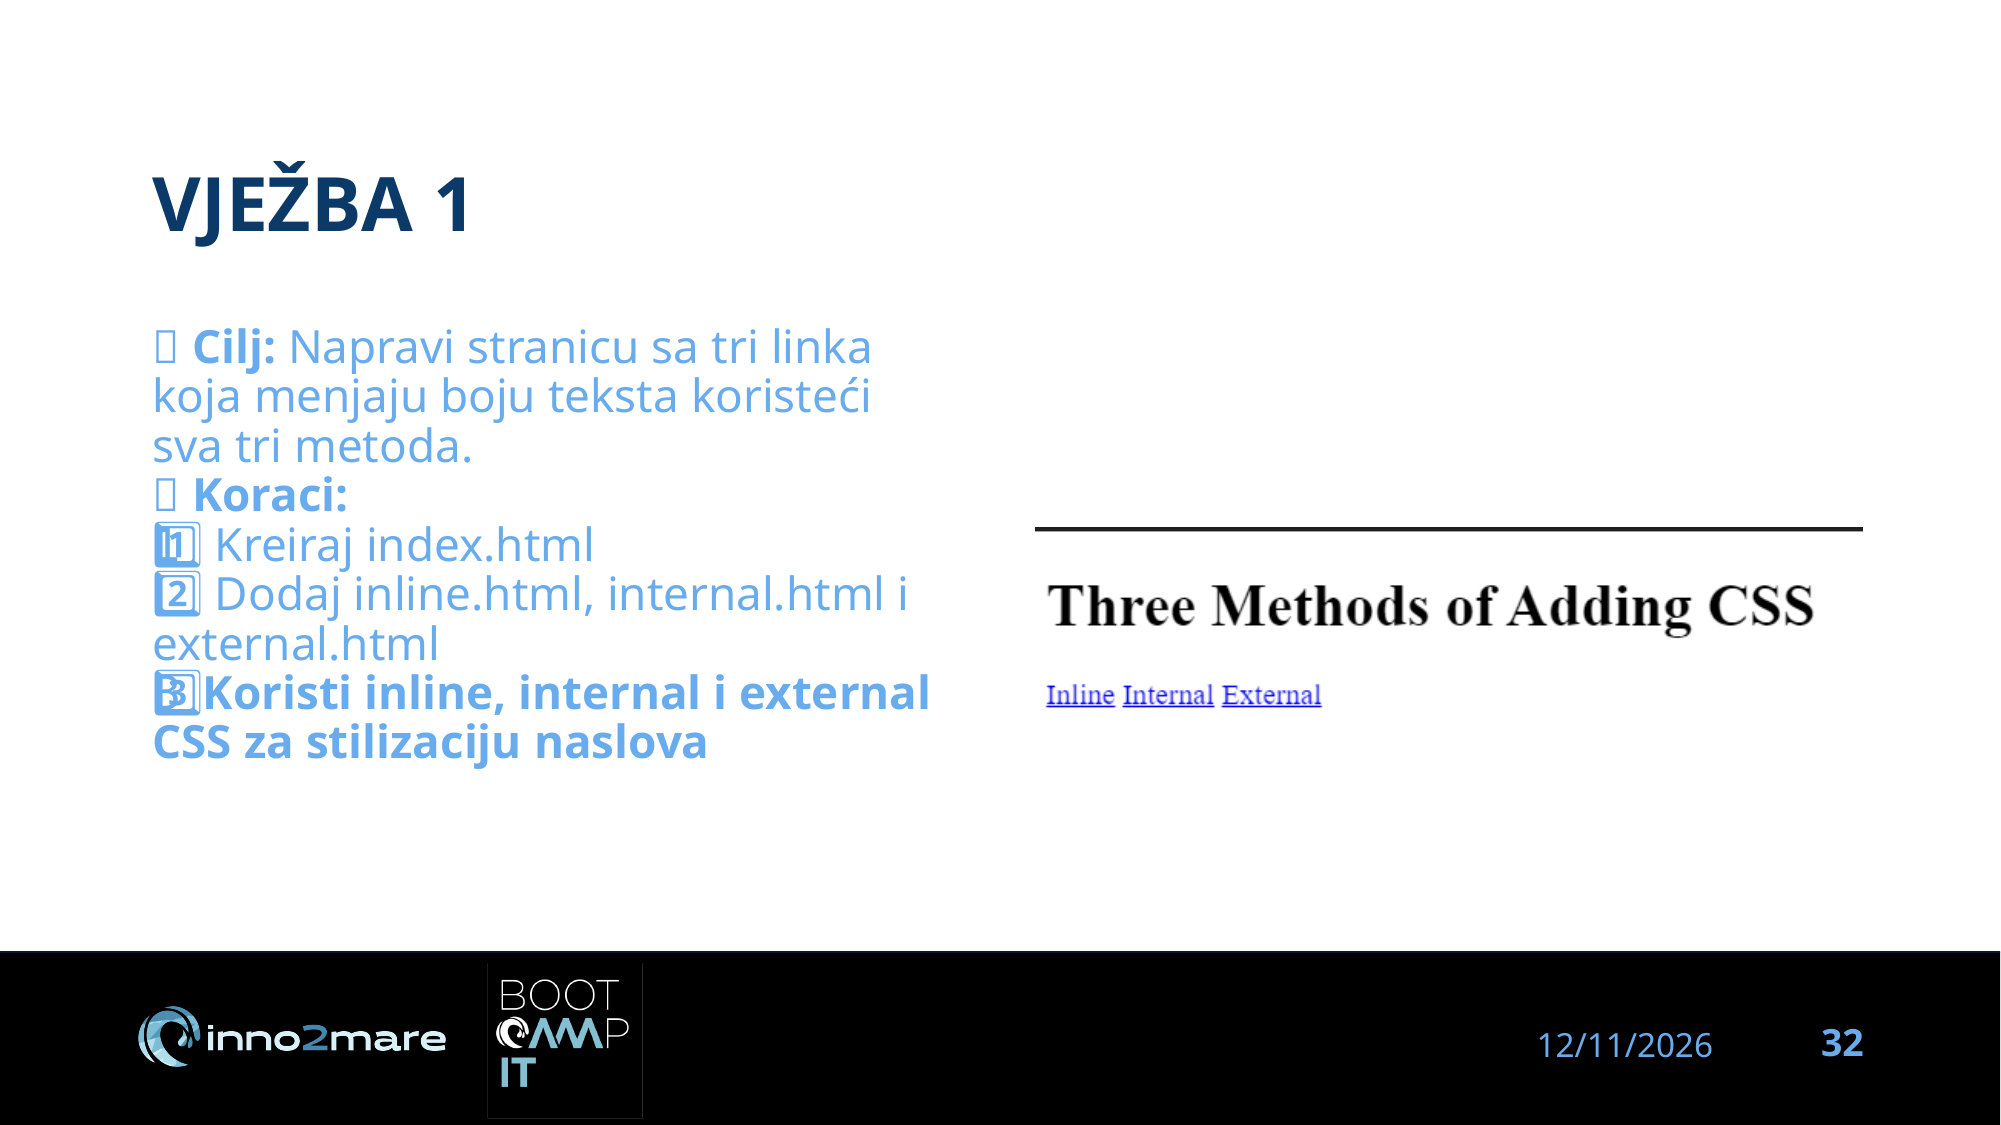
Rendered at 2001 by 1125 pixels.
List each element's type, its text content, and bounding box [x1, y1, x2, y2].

list ✅ Cilj: Napravi stranicu sa tri linka koja menjaju boju teksta koristeći sva tri metoda. ✅ Koraci: 1️⃣ Kreiraj index.html 2️⃣ Dodaj inline.html, internal.html i external.html 3️⃣Koristi inline, internal i external CSS za stilizaciju naslova [137, 316, 965, 850]
picture [1035, 527, 1863, 743]
title VJEžBA 1 [137, 137, 1863, 278]
picture [138, 957, 690, 1124]
